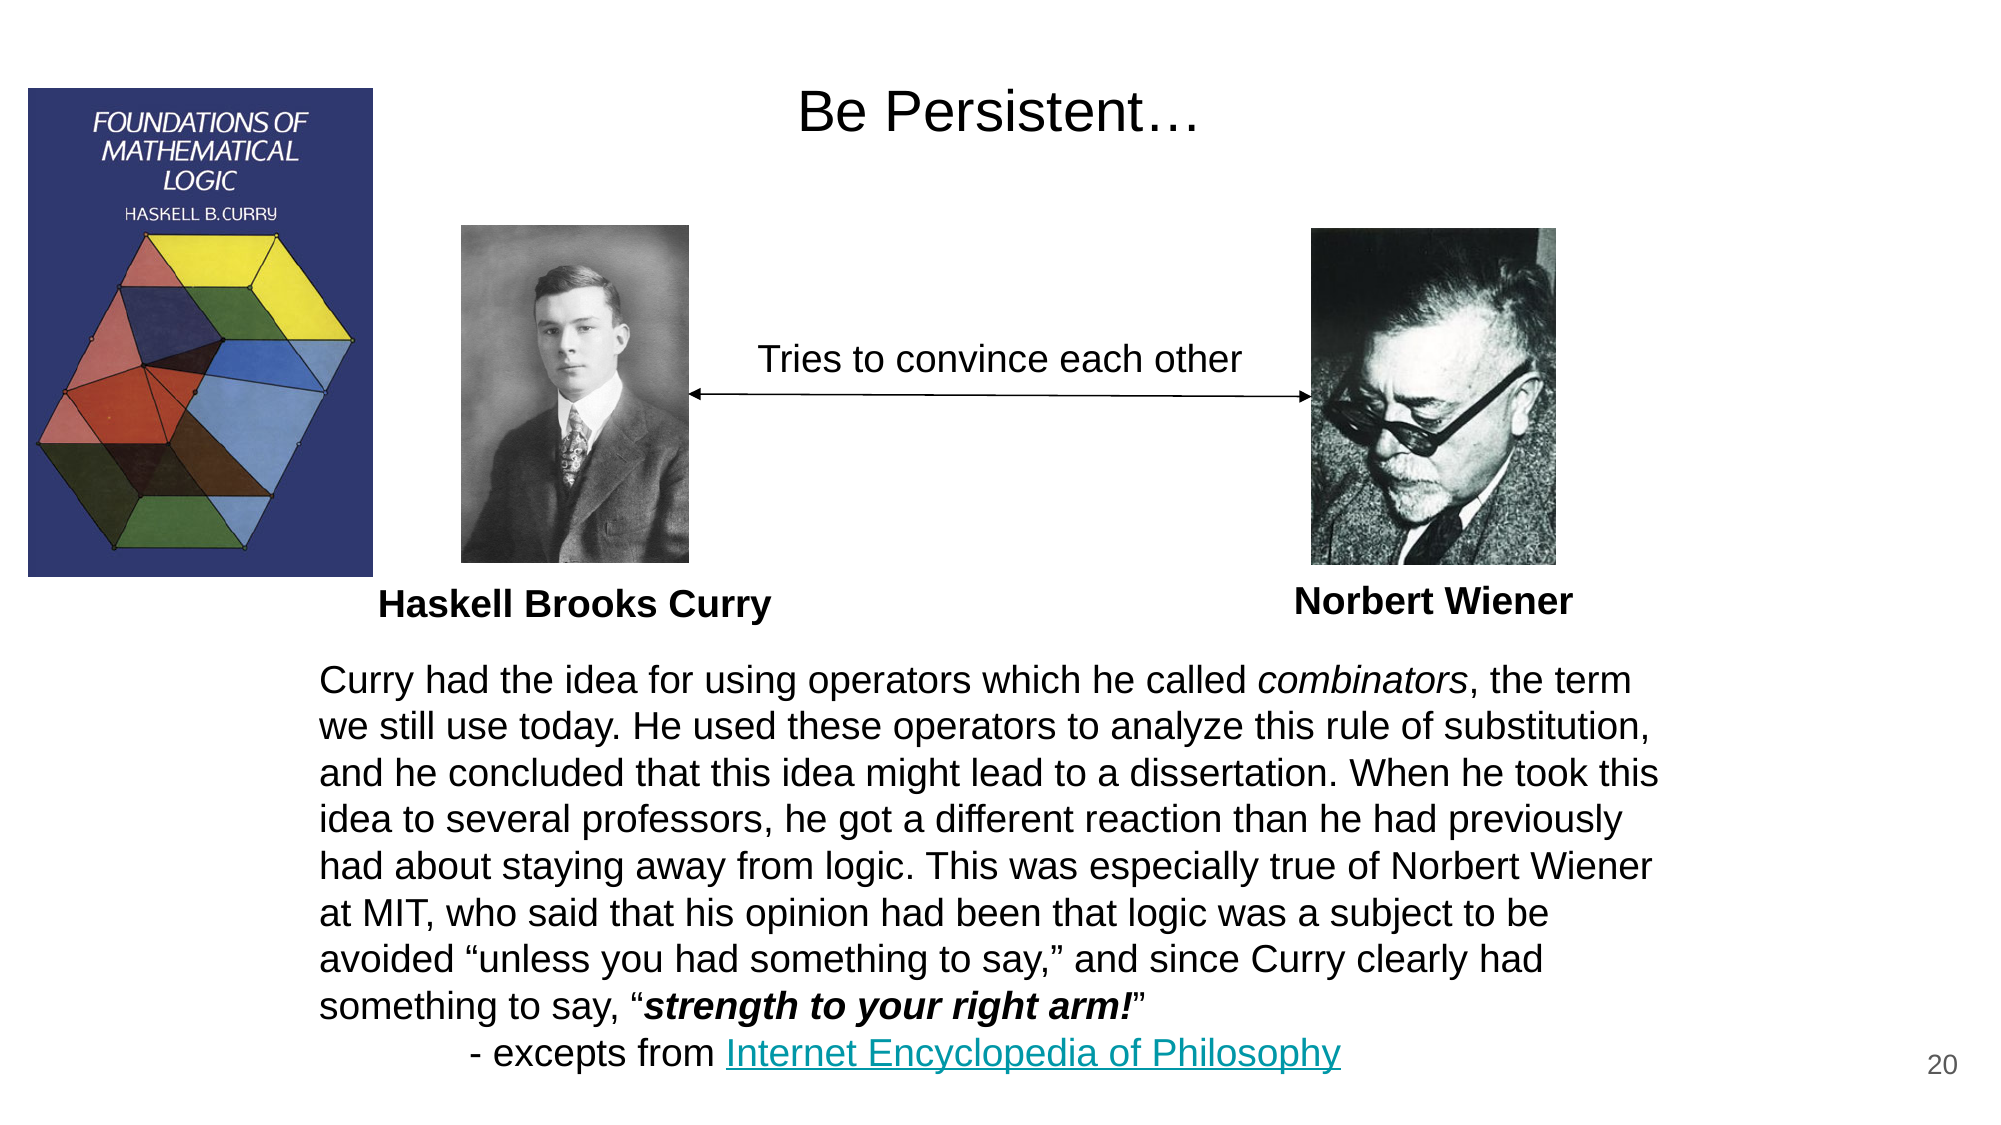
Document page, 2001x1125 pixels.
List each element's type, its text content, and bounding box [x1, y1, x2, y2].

text_box Curry had the idea for using operators which he called combinators, the term we still use today. He used these operators to analyze this rule of substitution, and he concluded that this idea might lead to a dissertation. When he took this idea to several professors, he got a different reaction than he had previously had about staying away from logic. This was especially true of Norbert Wiener at MIT, who said that his opinion had been that logic was a subject to be avoided “unless you had something to say,” and since Curry clearly had something to say, “strength to your right arm!” - excepts from Internet Encyclopedia of Philosophy [304, 646, 1696, 1082]
text_box Haskell Brooks Curry [363, 571, 787, 633]
picture [28, 88, 373, 578]
picture [461, 225, 689, 563]
title Be Persistent… [68, 58, 1932, 184]
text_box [687, 393, 1312, 397]
picture [1311, 227, 1556, 566]
text_box Norbert Wiener [1279, 567, 1589, 630]
text_box Tries to convince each other [742, 326, 1258, 388]
slide_number 20 [1853, 1019, 1974, 1106]
